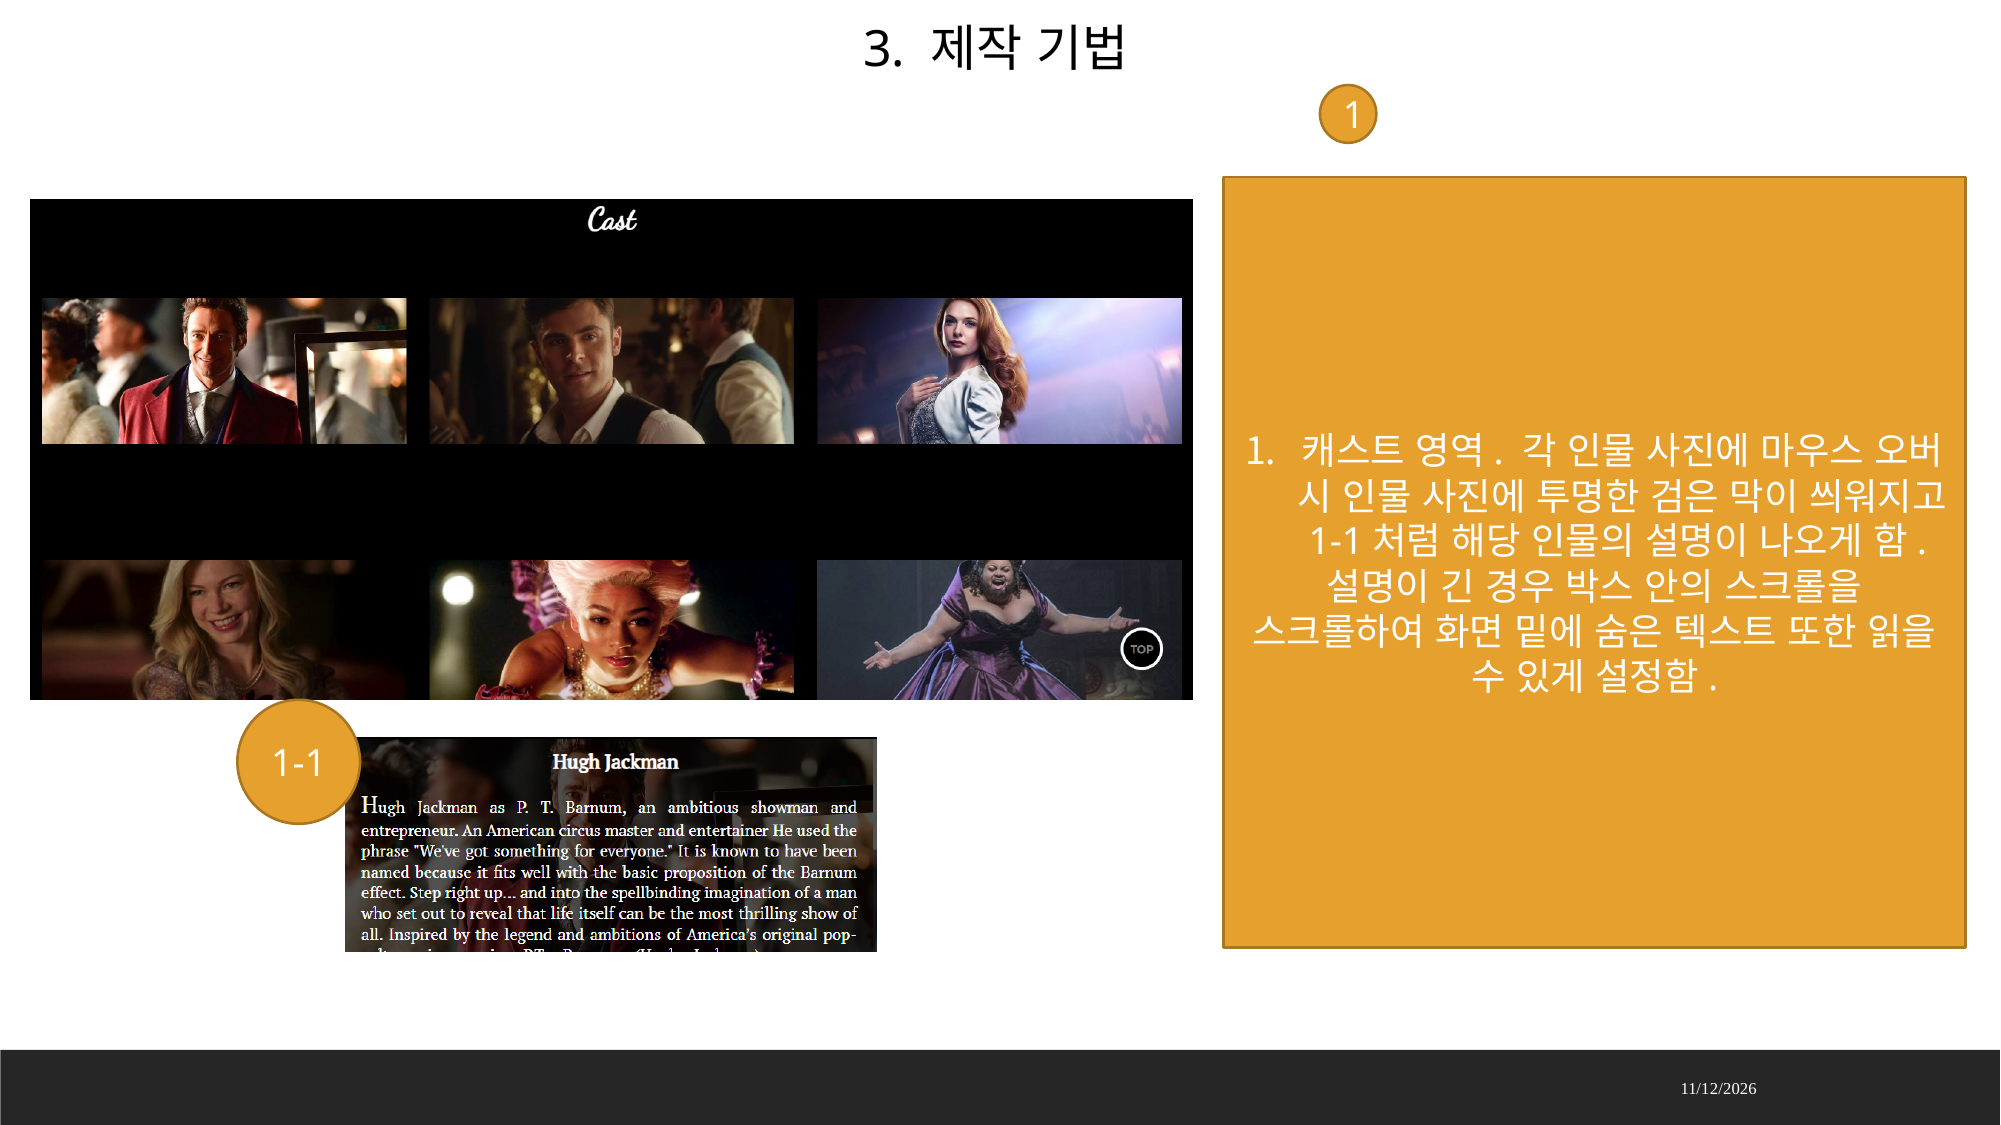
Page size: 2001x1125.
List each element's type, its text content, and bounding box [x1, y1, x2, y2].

text_box 1 [1318, 83, 1378, 145]
text_box 3. 제작 기법 [848, 9, 1149, 84]
picture [29, 199, 1193, 701]
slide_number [1348, 1057, 1773, 1118]
text_box 캐스트 영역. 각 인물 사진에 마우스 오버 시 인물 사진에 투명한 검은 막이 씌워지고 1-1처럼 해당 인물의 설명이 나오게 함. 설명이 긴 경우 박스 안의 스크롤을 스크롤하여 화면 밑에 숨은 텍스트 또한 읽을 수 있게 설정함. [1222, 176, 1967, 949]
text_box 1-1 [236, 709, 355, 826]
picture [344, 737, 878, 952]
